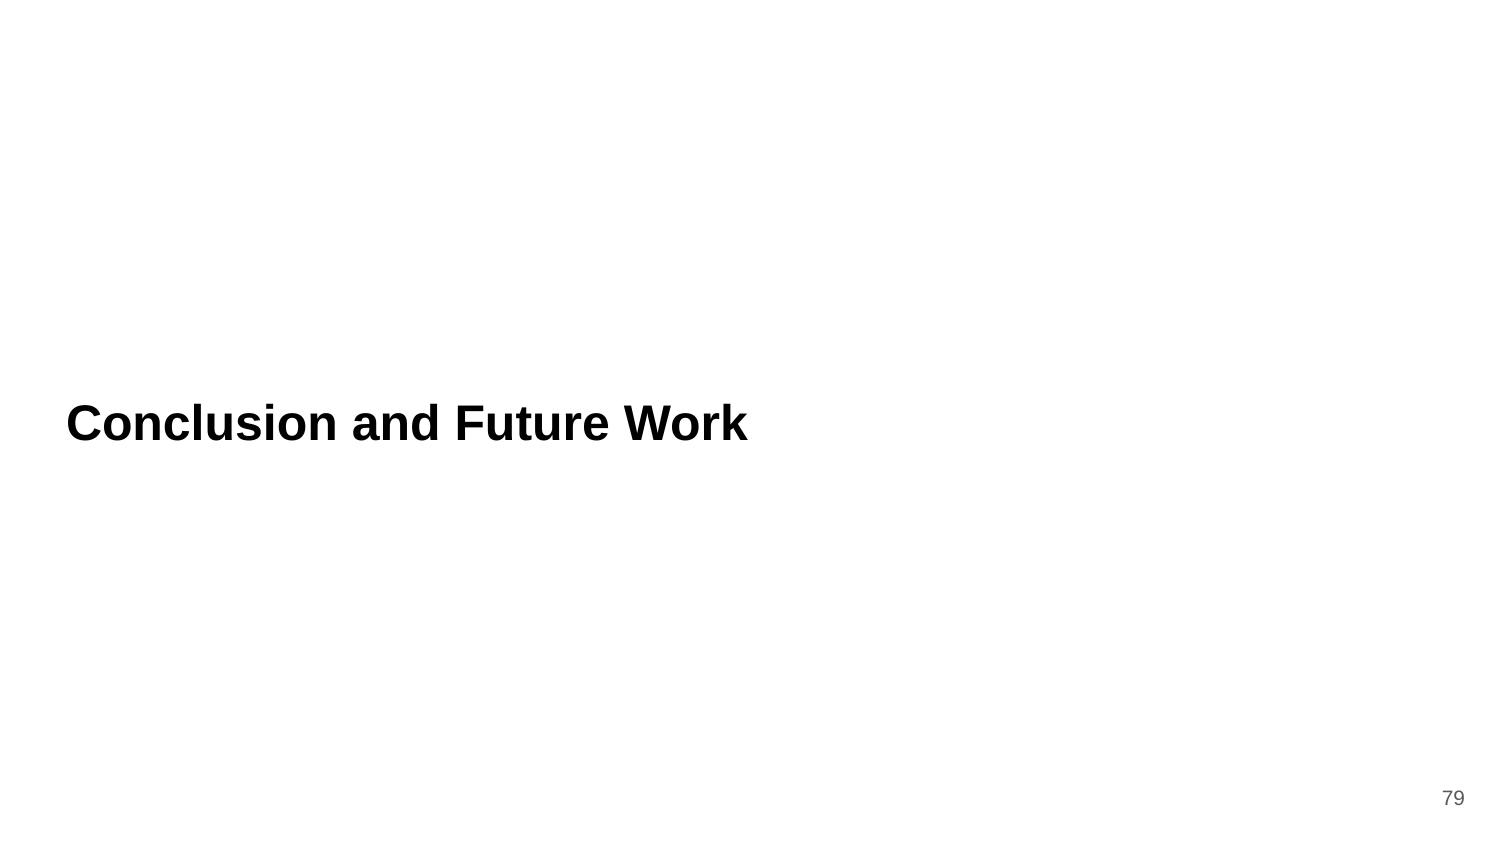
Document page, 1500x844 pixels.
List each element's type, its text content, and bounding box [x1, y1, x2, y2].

slide_number 79 [1389, 764, 1480, 830]
title Conclusion and Future Work [51, 374, 1449, 469]
